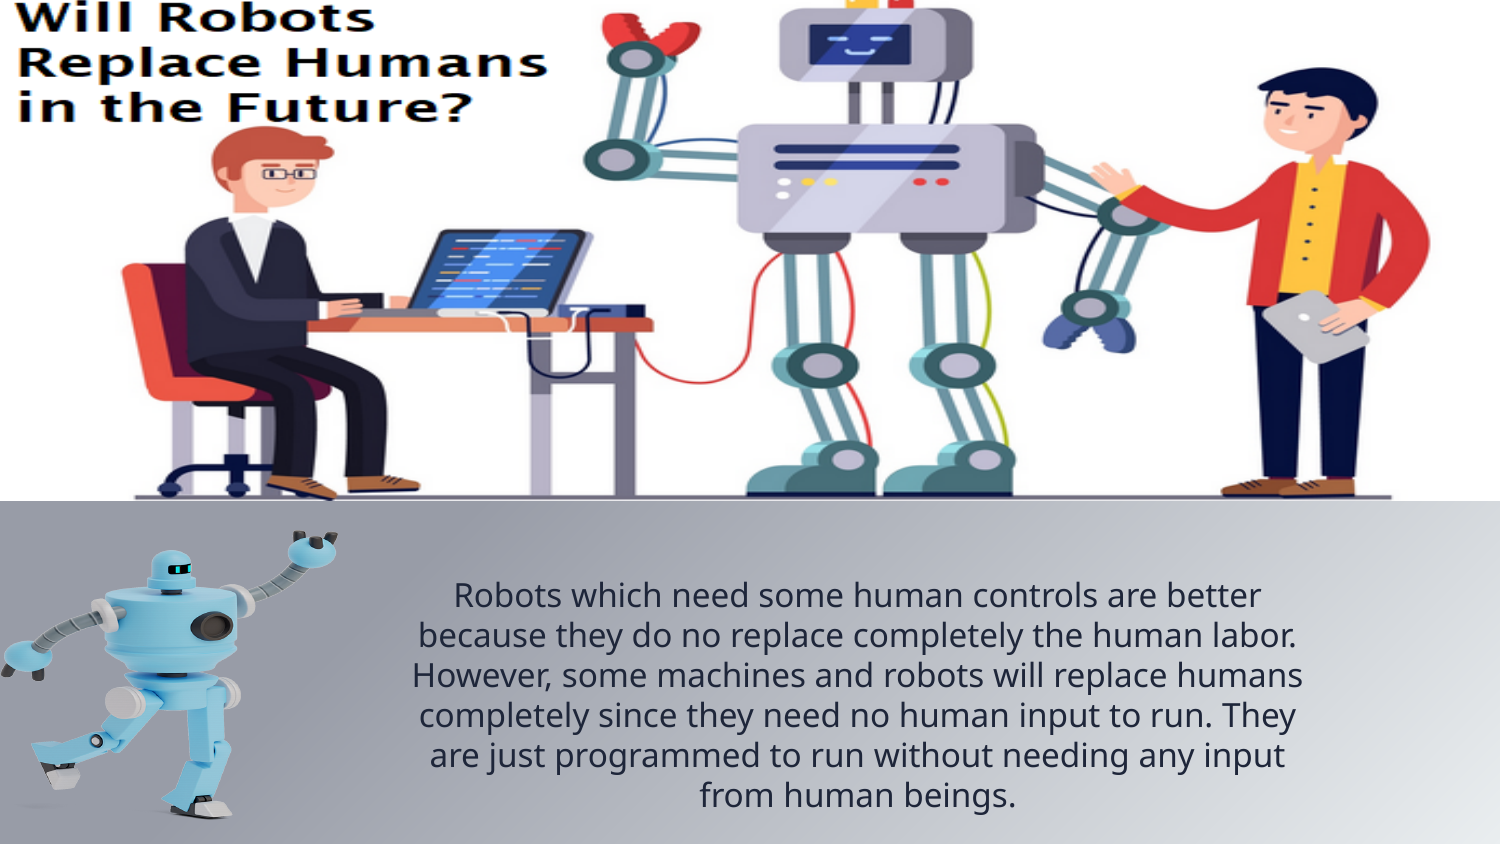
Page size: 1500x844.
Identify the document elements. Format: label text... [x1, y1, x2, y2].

text_box Robots which need some human controls are better because they do no replace completely the human labor. However, some machines and robots will replace humans completely since they need no human input to run. They are just programmed to run without needing any input from human beings. [385, 566, 1332, 821]
picture [0, 530, 339, 821]
picture [0, 0, 1500, 502]
